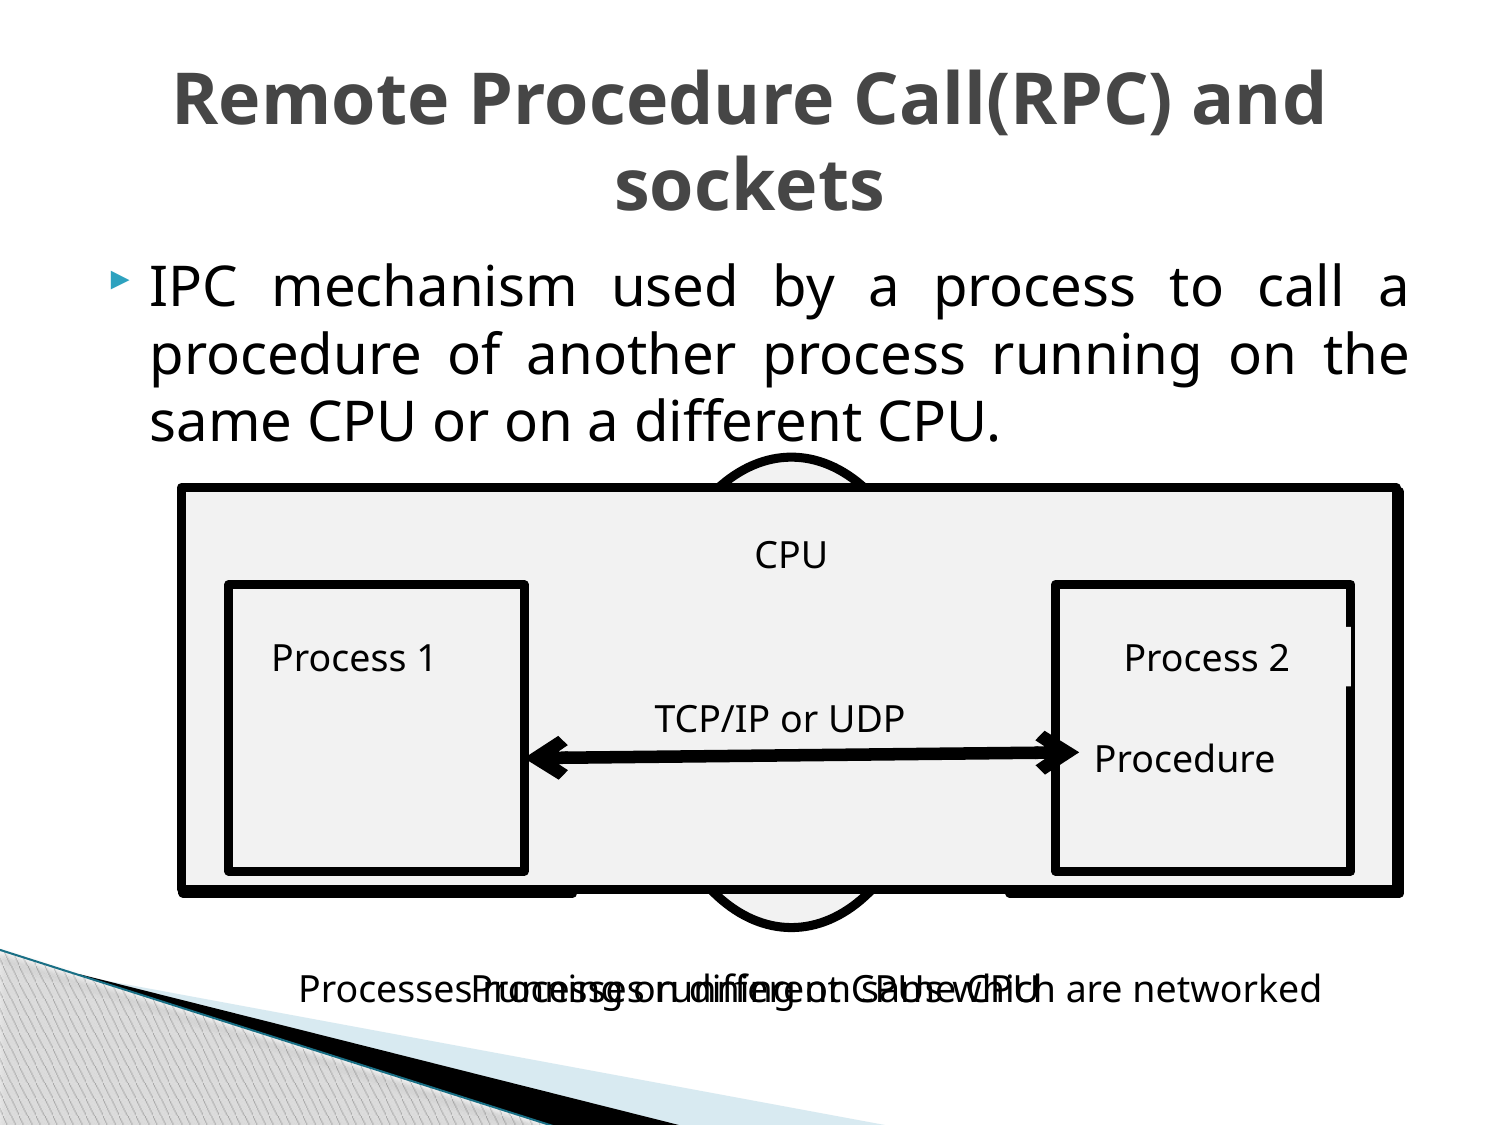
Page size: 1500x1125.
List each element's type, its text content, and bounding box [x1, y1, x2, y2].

list IPC mechanism used by a process to call a procedure of another process running on the same CPU or on a different CPU. [75, 243, 1425, 986]
text_box Processes running on different CPUs which are networked [1081, 957, 1424, 1018]
text_box Processes running on same CPU [455, 957, 1081, 1018]
text_box [717, 452, 866, 483]
title Remote Procedure Call(RPC) and sockets [75, 45, 1425, 233]
text_box Processes running on different CPUs which are networked [283, 957, 455, 1018]
text_box [716, 901, 867, 933]
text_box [181, 487, 1397, 890]
